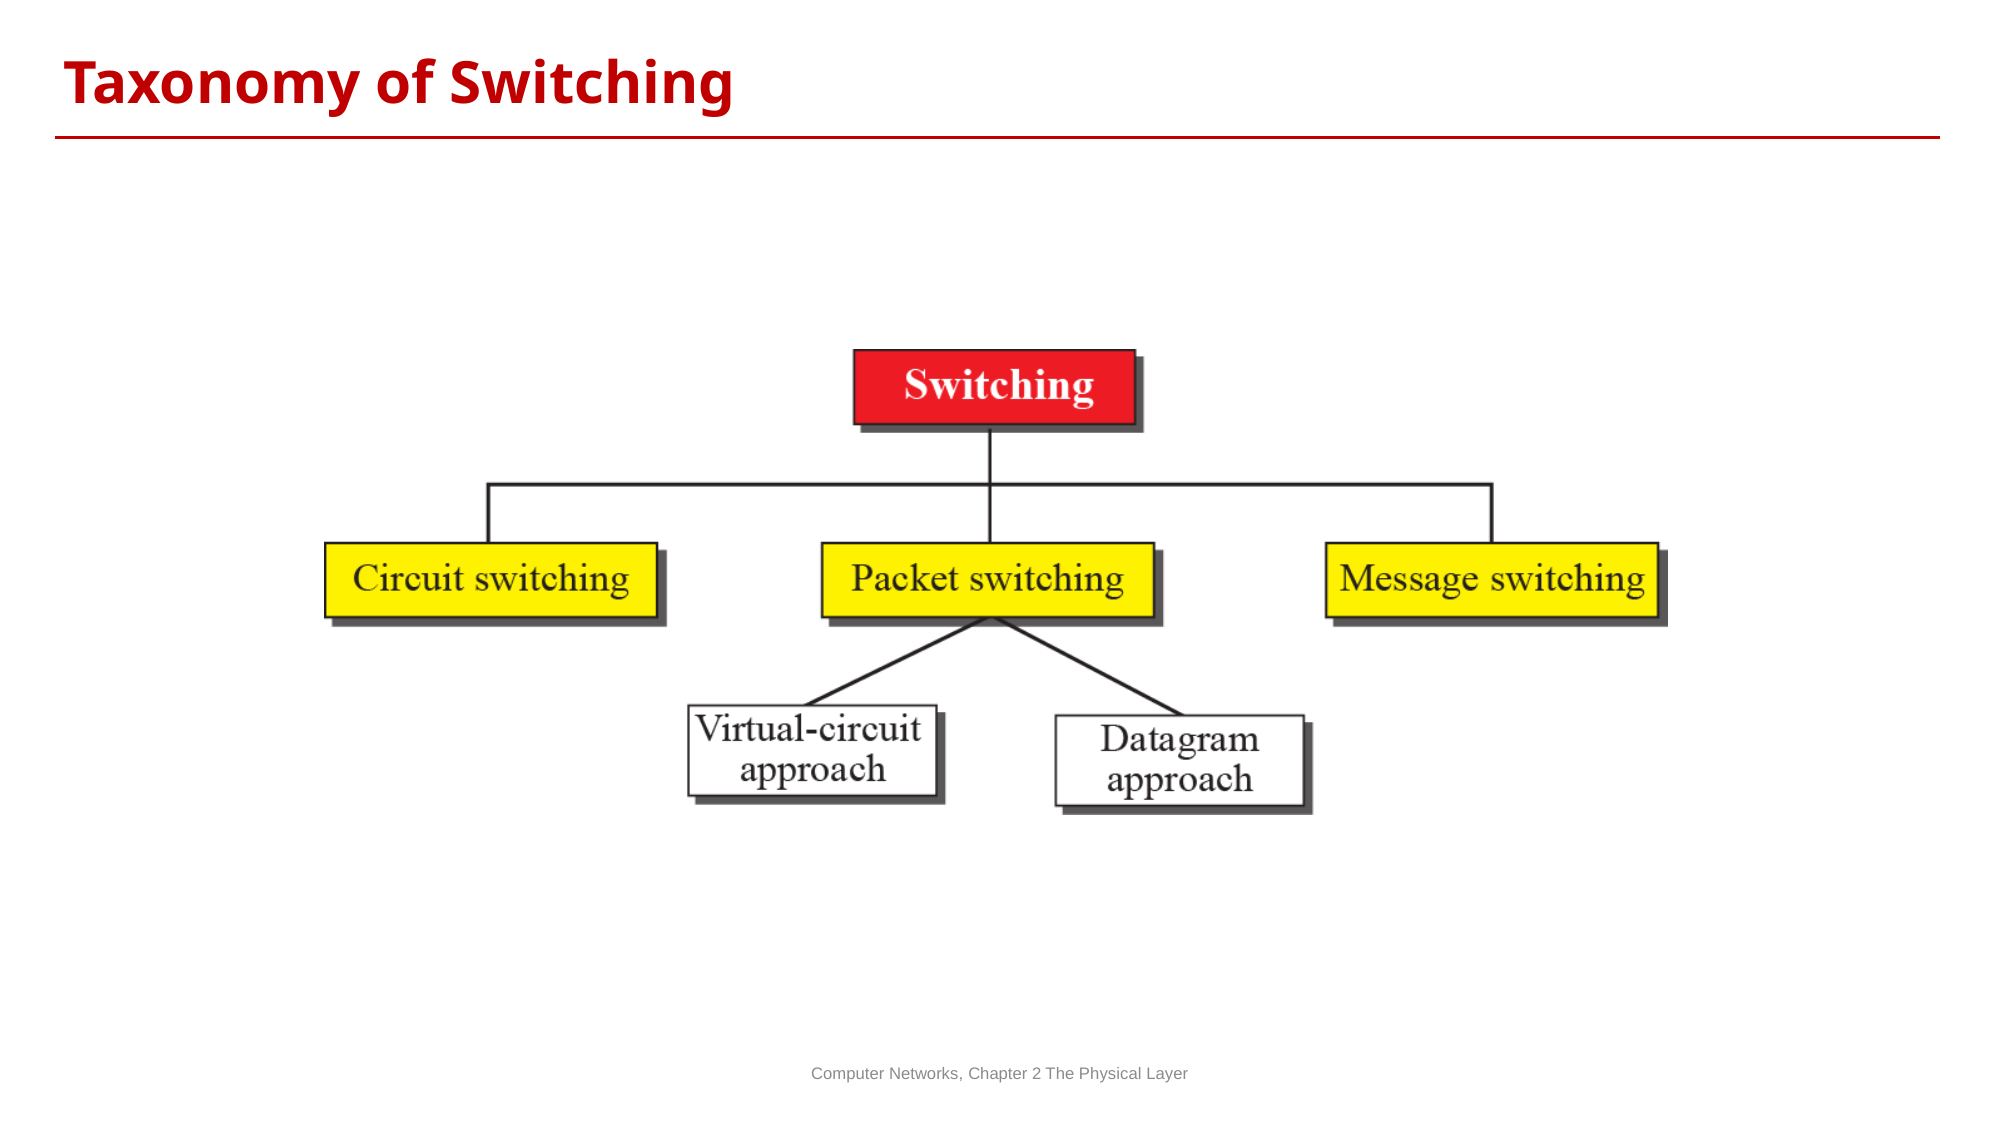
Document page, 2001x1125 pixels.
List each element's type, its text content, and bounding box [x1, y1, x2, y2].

picture [324, 349, 1668, 815]
text_box Taxonomy of Switching [48, 46, 1883, 125]
footer Computer Networks, Chapter 2 The Physical Layer [662, 1042, 1338, 1103]
